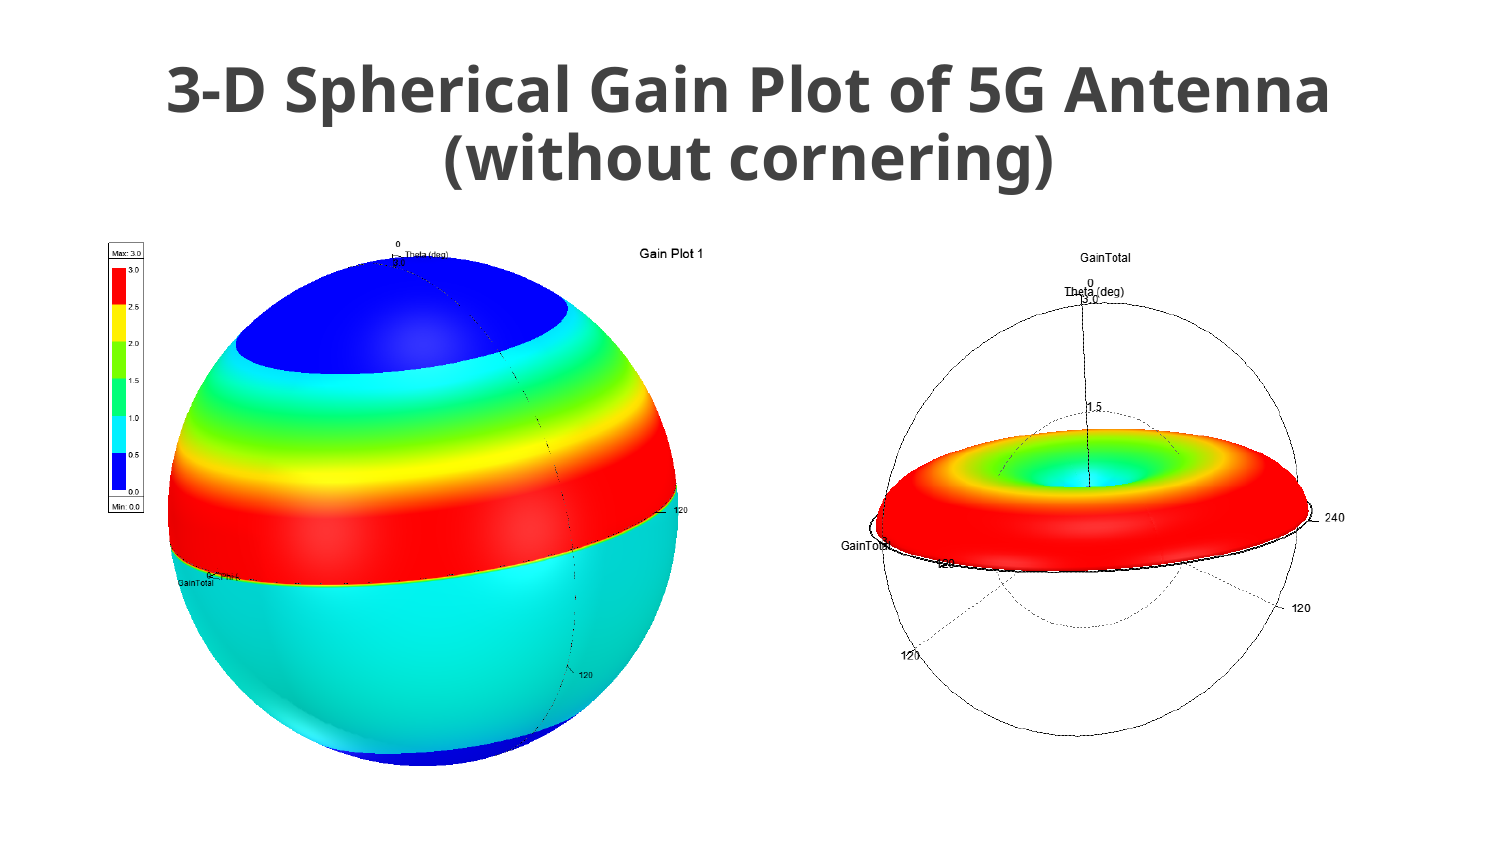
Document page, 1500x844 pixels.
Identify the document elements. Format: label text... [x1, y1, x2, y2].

picture [749, 211, 1413, 797]
title 3-D Spherical Gain Plot of 5G Antenna (without cornering) [103, 44, 1397, 208]
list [102, 236, 719, 772]
